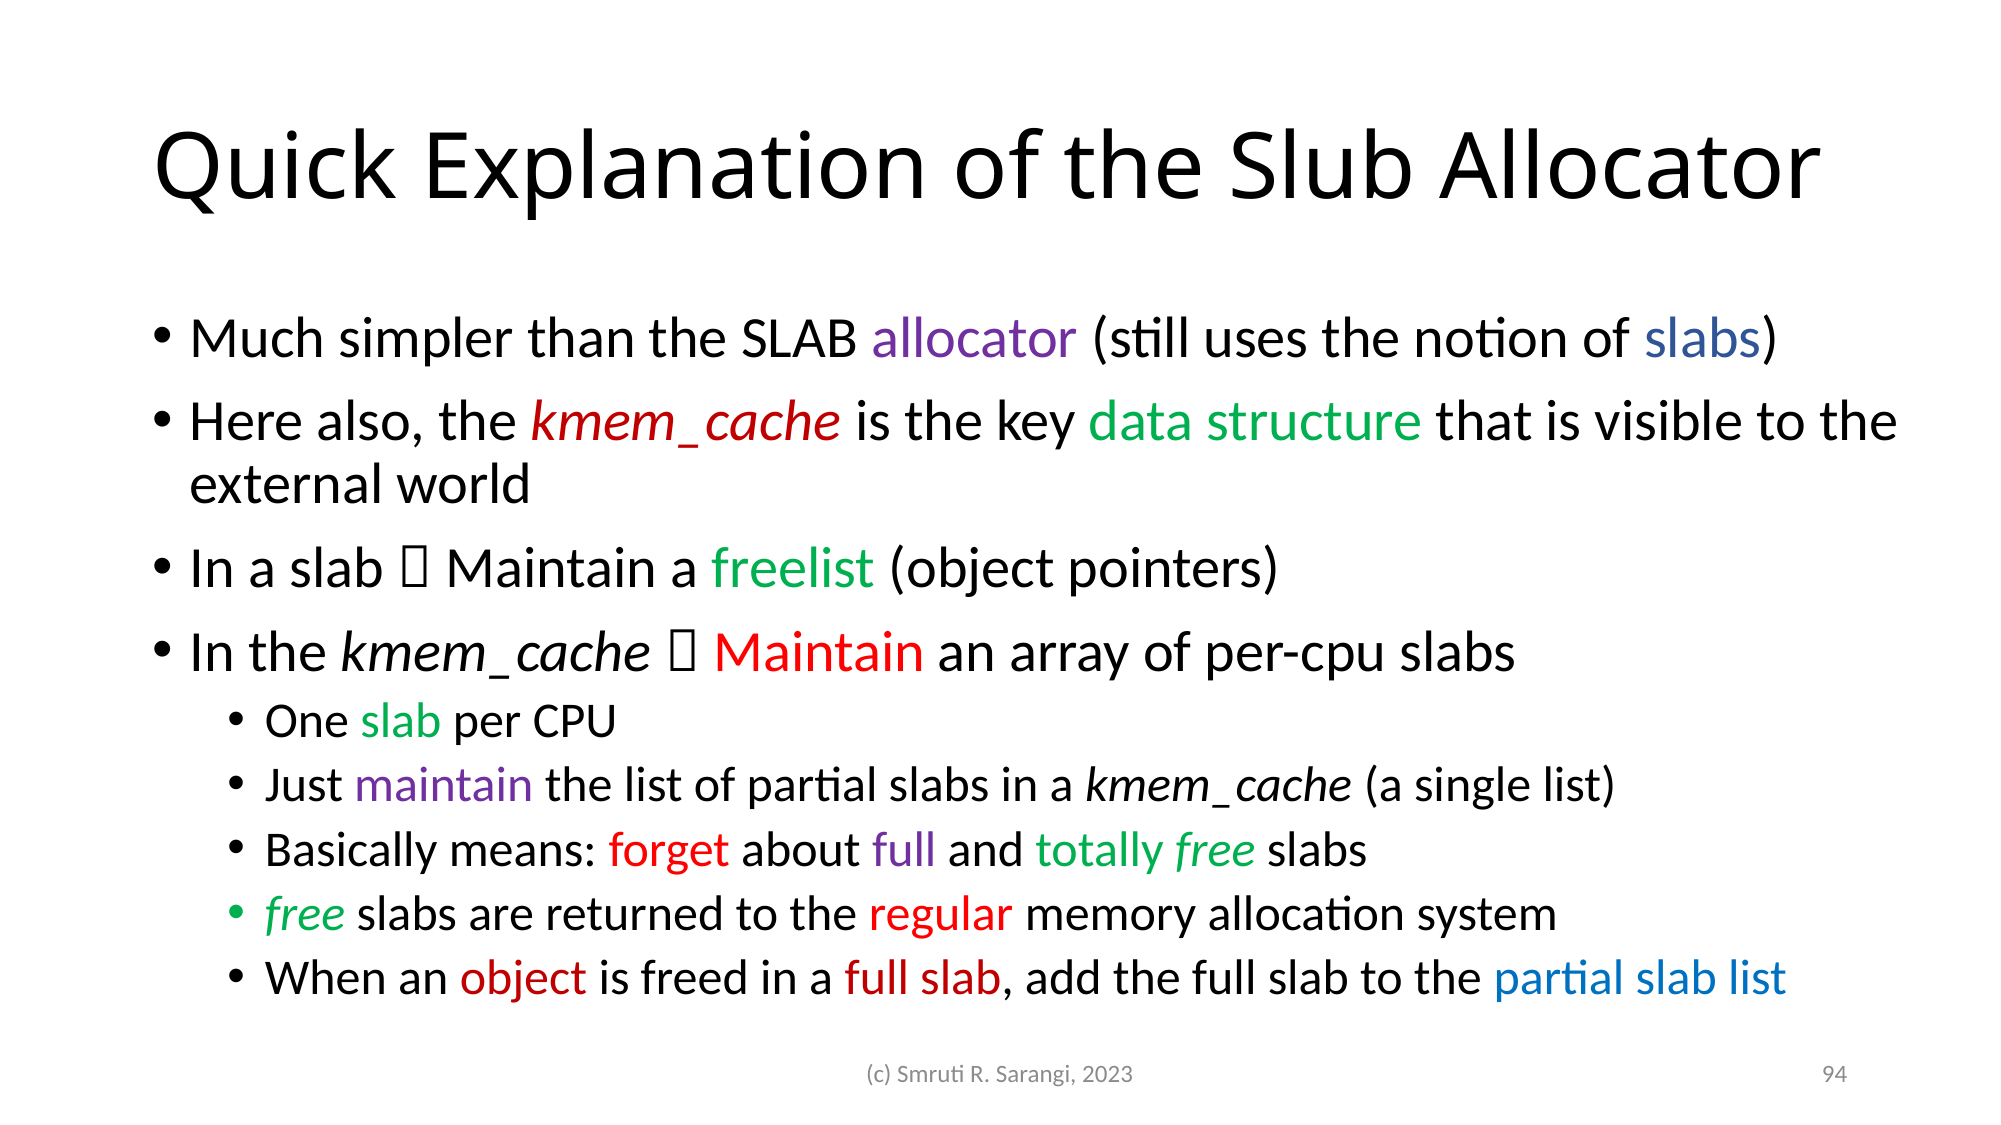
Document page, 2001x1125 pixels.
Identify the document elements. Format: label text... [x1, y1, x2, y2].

slide_number 94 [1412, 1042, 1863, 1103]
list Much simpler than the SLAB allocator (still uses the notion of slabs) Here also, the kmem_cache is the key data structure that is visible to the external world In a slab  Maintain a freelist (object pointers) In the kmem_cache  Maintain an array of per-cpu slabs One slab per CPU Just maintain the list of partial slabs in a kmem_cache (a single list) Basically means: forget about full and totally free slabs free slabs are returned to the regular memory allocation system When an object is freed in a full slab, add the full slab to the partial slab list [137, 299, 1940, 1014]
footer (c) Smruti R. Sarangi, 2023 [662, 1042, 1338, 1103]
title Quick Explanation of the Slub Allocator [137, 59, 1863, 278]
